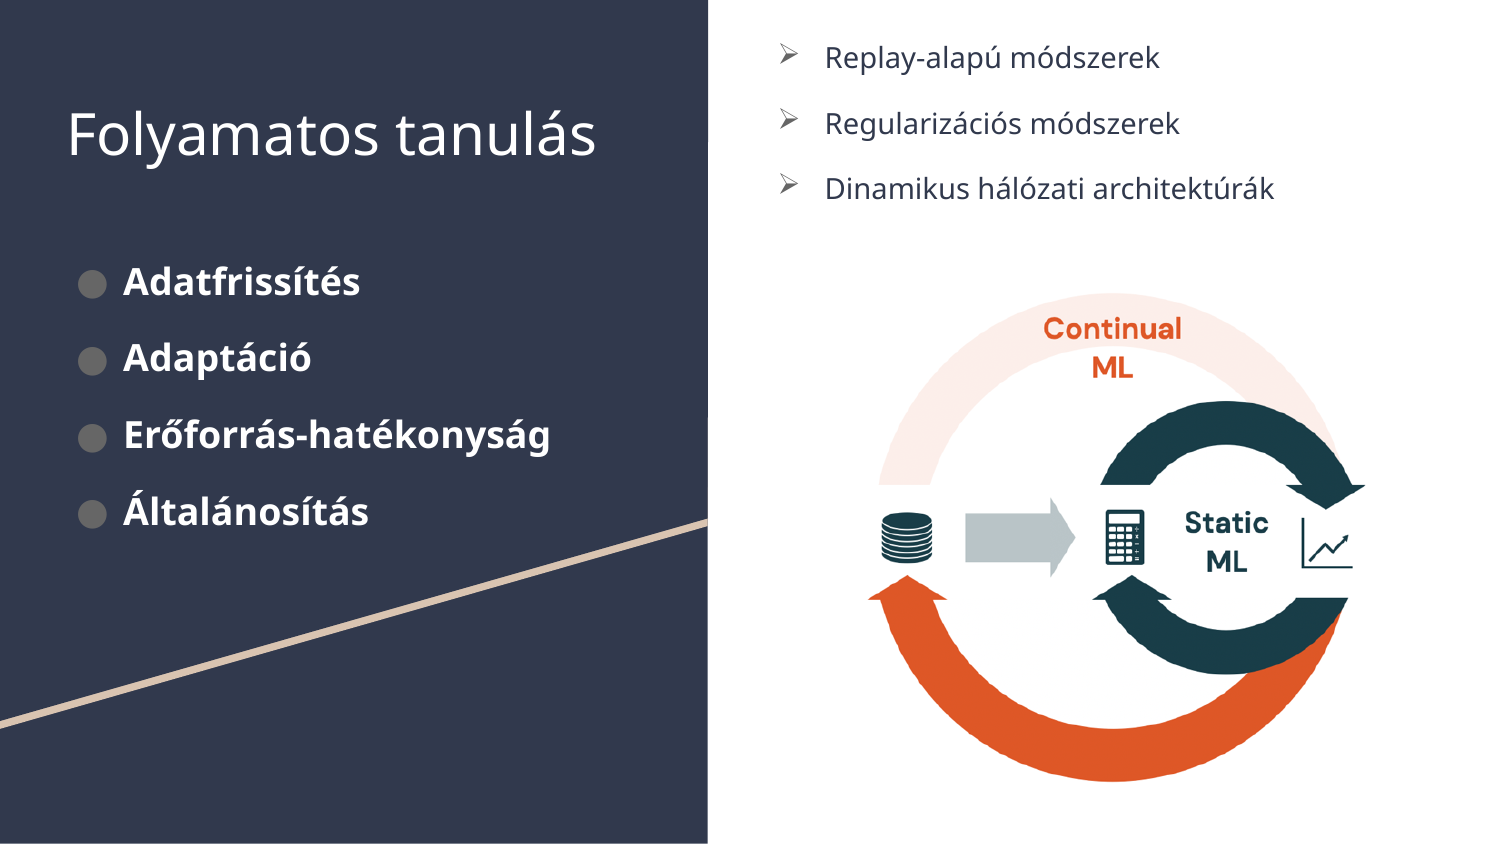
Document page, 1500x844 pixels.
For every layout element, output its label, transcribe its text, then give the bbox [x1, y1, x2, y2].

list Replay-alapú módszerek Regularizációs módszerek Dinamikus hálózati architektúrák [762, 19, 1451, 282]
picture [861, 287, 1375, 796]
list Adatfrissítés Adaptáció Erőforrás-hatékonyság Általánosítás [61, 235, 583, 844]
title Folyamatos tanulás [51, 82, 660, 494]
